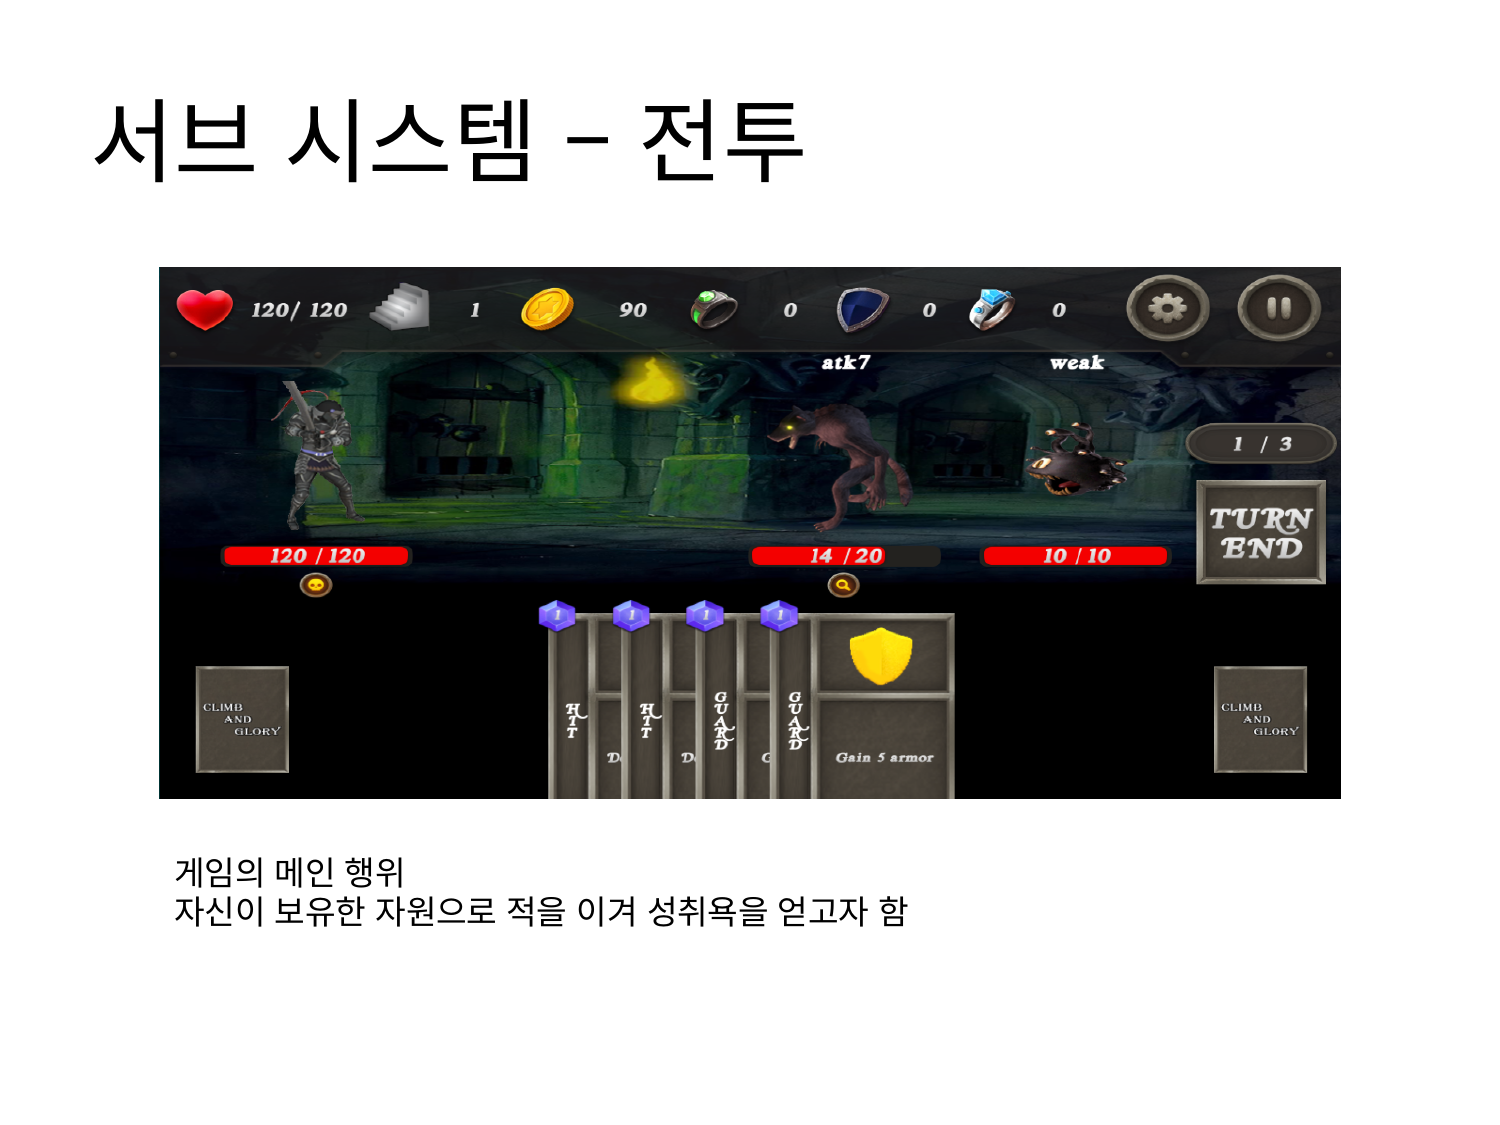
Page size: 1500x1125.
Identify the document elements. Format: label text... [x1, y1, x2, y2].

title 서브 시스템 – 전투 [75, 45, 1425, 233]
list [159, 266, 1341, 799]
text_box 게임의 메인 행위 자신이 보유한 자원으로 적을 이겨 성취욕을 얻고자 함 [159, 844, 1341, 940]
